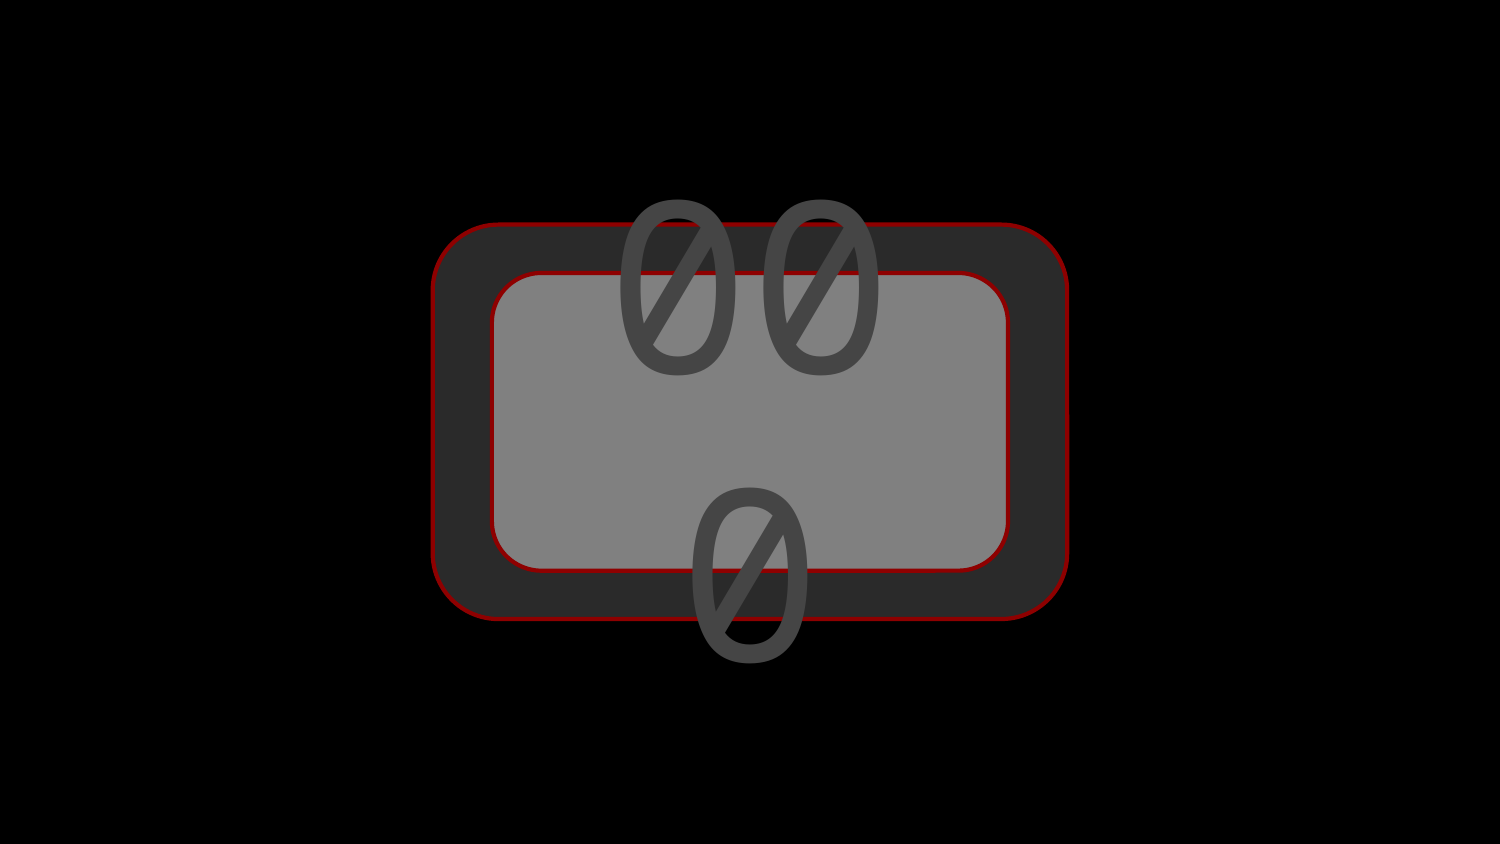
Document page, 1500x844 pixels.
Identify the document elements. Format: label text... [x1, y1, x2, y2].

text_box 000 [535, 339, 965, 504]
text_box [489, 270, 1011, 573]
text_box [430, 222, 1070, 622]
